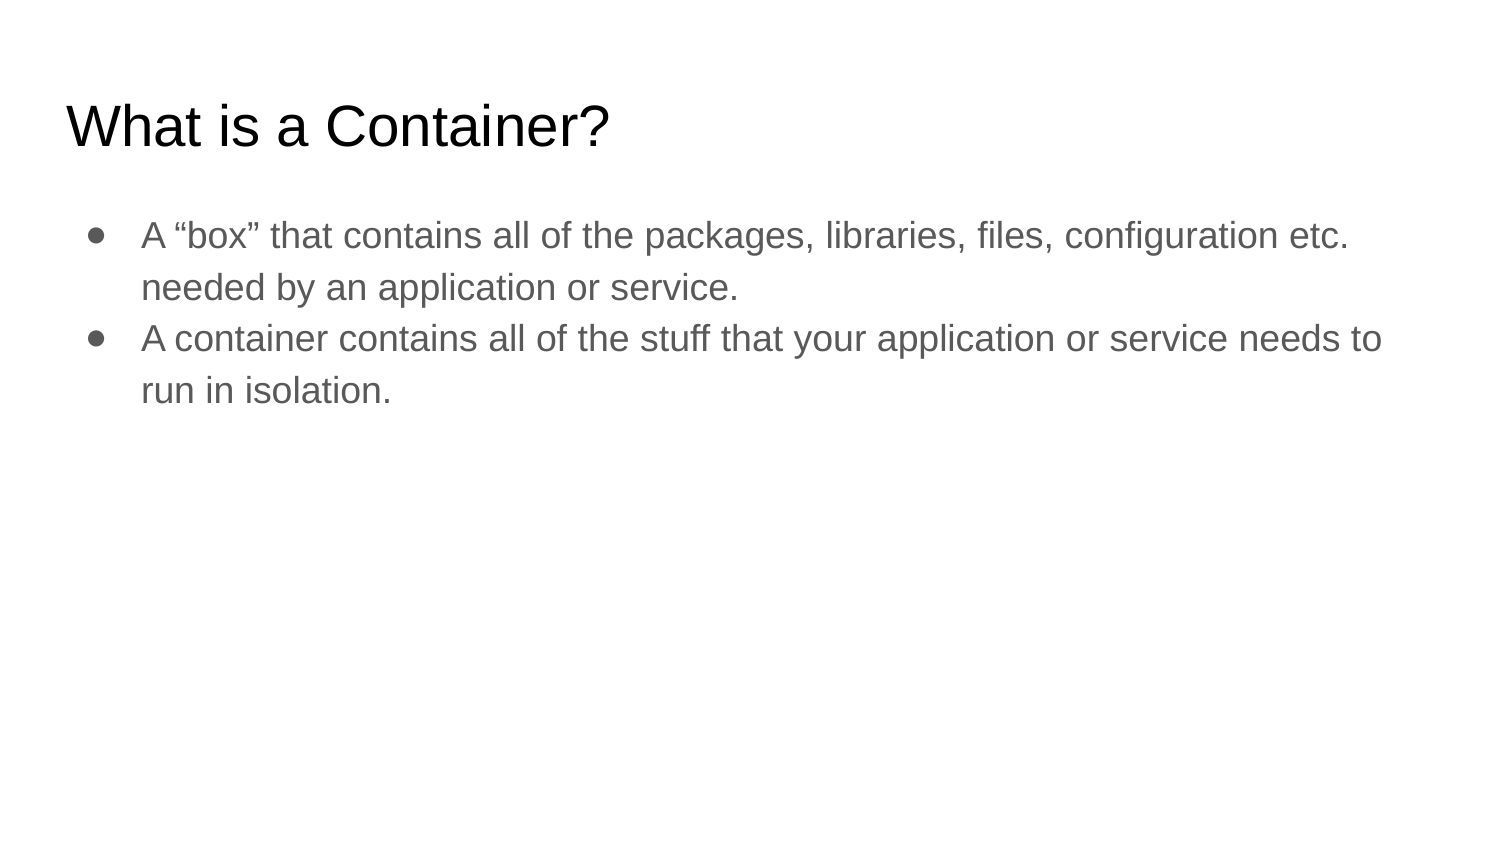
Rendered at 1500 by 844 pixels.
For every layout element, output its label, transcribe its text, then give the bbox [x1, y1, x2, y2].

title What is a Container? [51, 72, 1449, 167]
list A “box” that contains all of the packages, libraries, files, configuration etc. needed by an application or service. A container contains all of the stuff that your application or service needs to run in isolation. [51, 189, 1449, 786]
